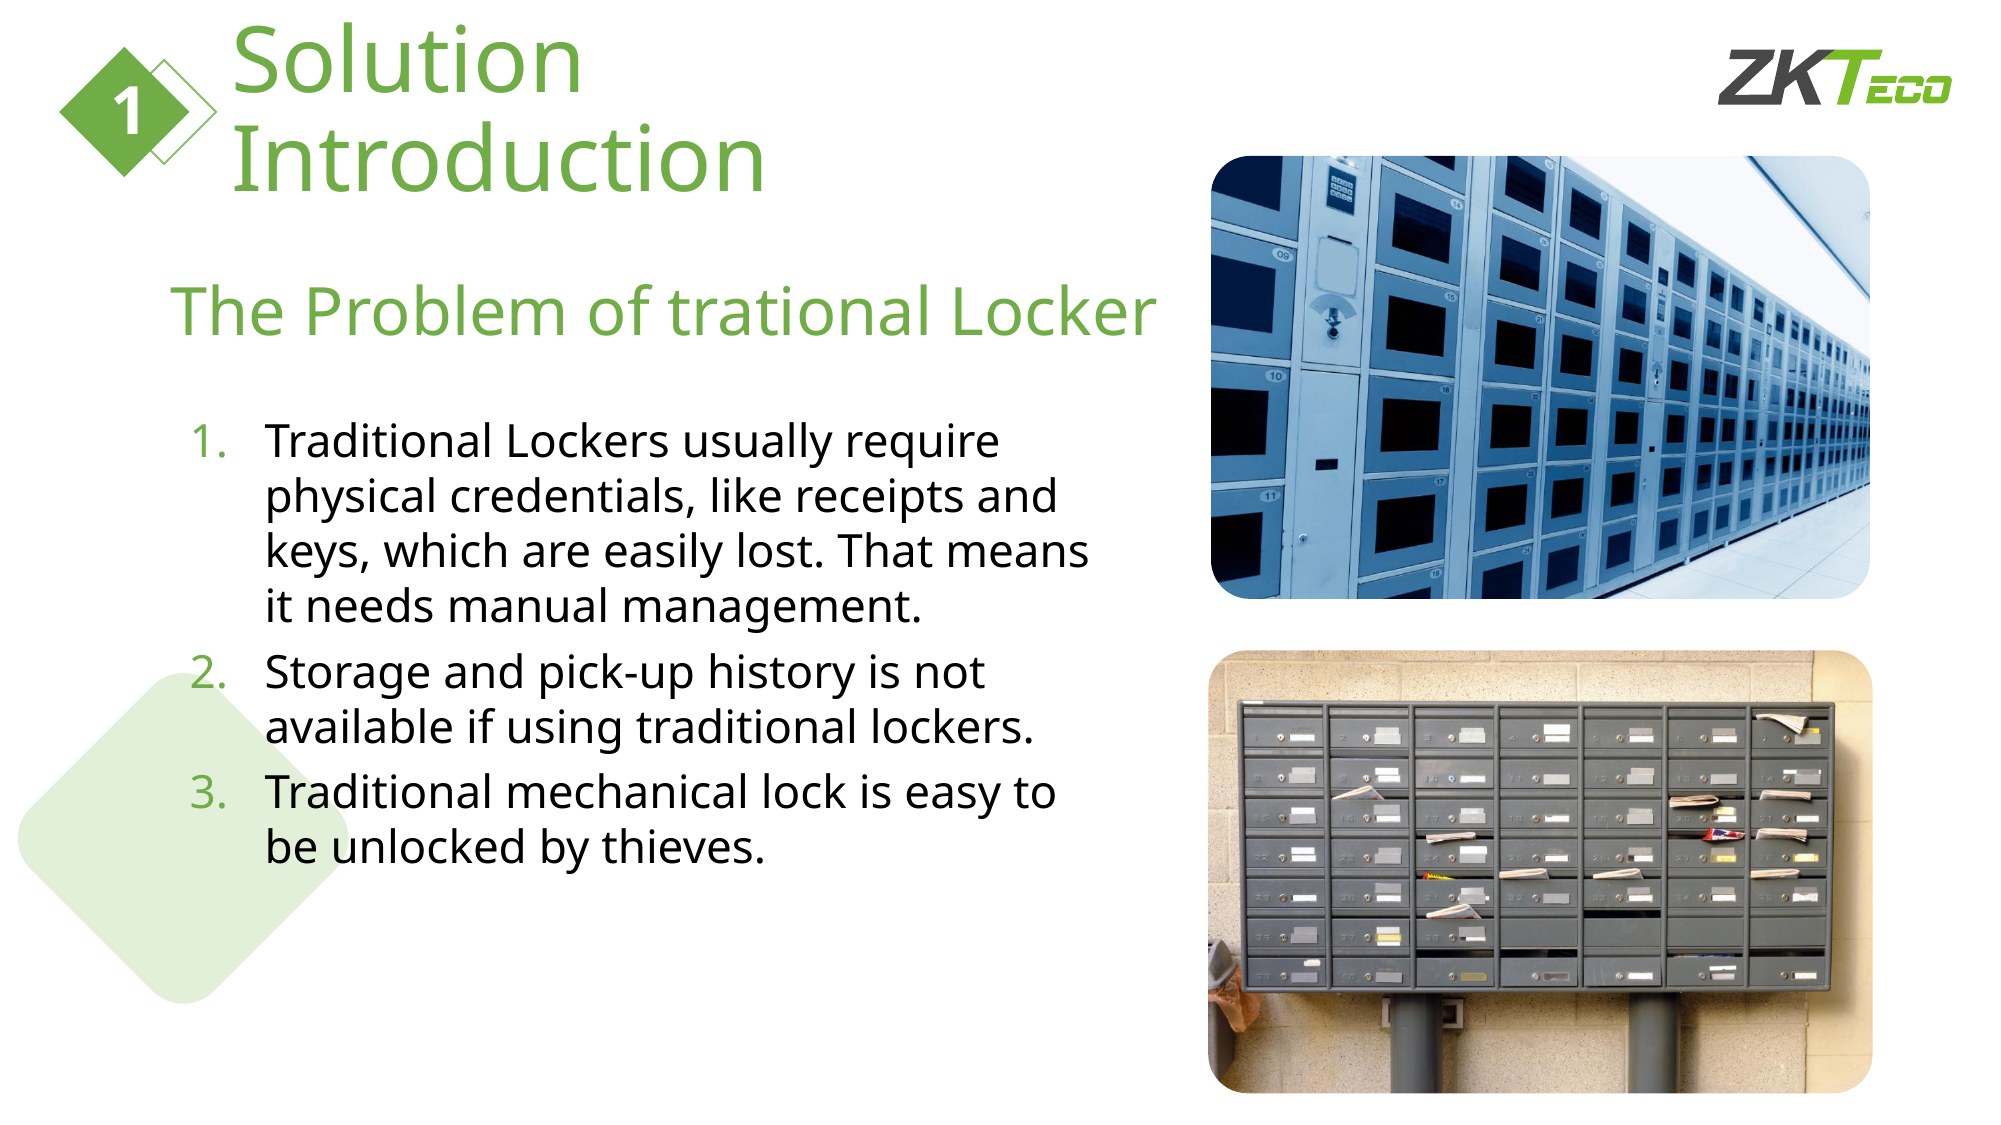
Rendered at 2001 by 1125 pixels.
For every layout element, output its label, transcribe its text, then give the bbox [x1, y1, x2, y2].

picture [1208, 650, 1873, 1094]
picture [1210, 155, 1870, 599]
text_box The Problem of trational Locker [156, 270, 1174, 358]
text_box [1717, 49, 1952, 105]
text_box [59, 46, 216, 178]
title Solution Introduction [216, 32, 1137, 192]
text_box [17, 674, 324, 1004]
text_box Traditional Lockers usually require physical credentials, like receipts and keys, which are easily lost. That means it needs manual management. Storage and pick-up history is not available if using traditional lockers. Traditional mechanical lock is easy to be unlocked by thieves. [174, 404, 1123, 881]
